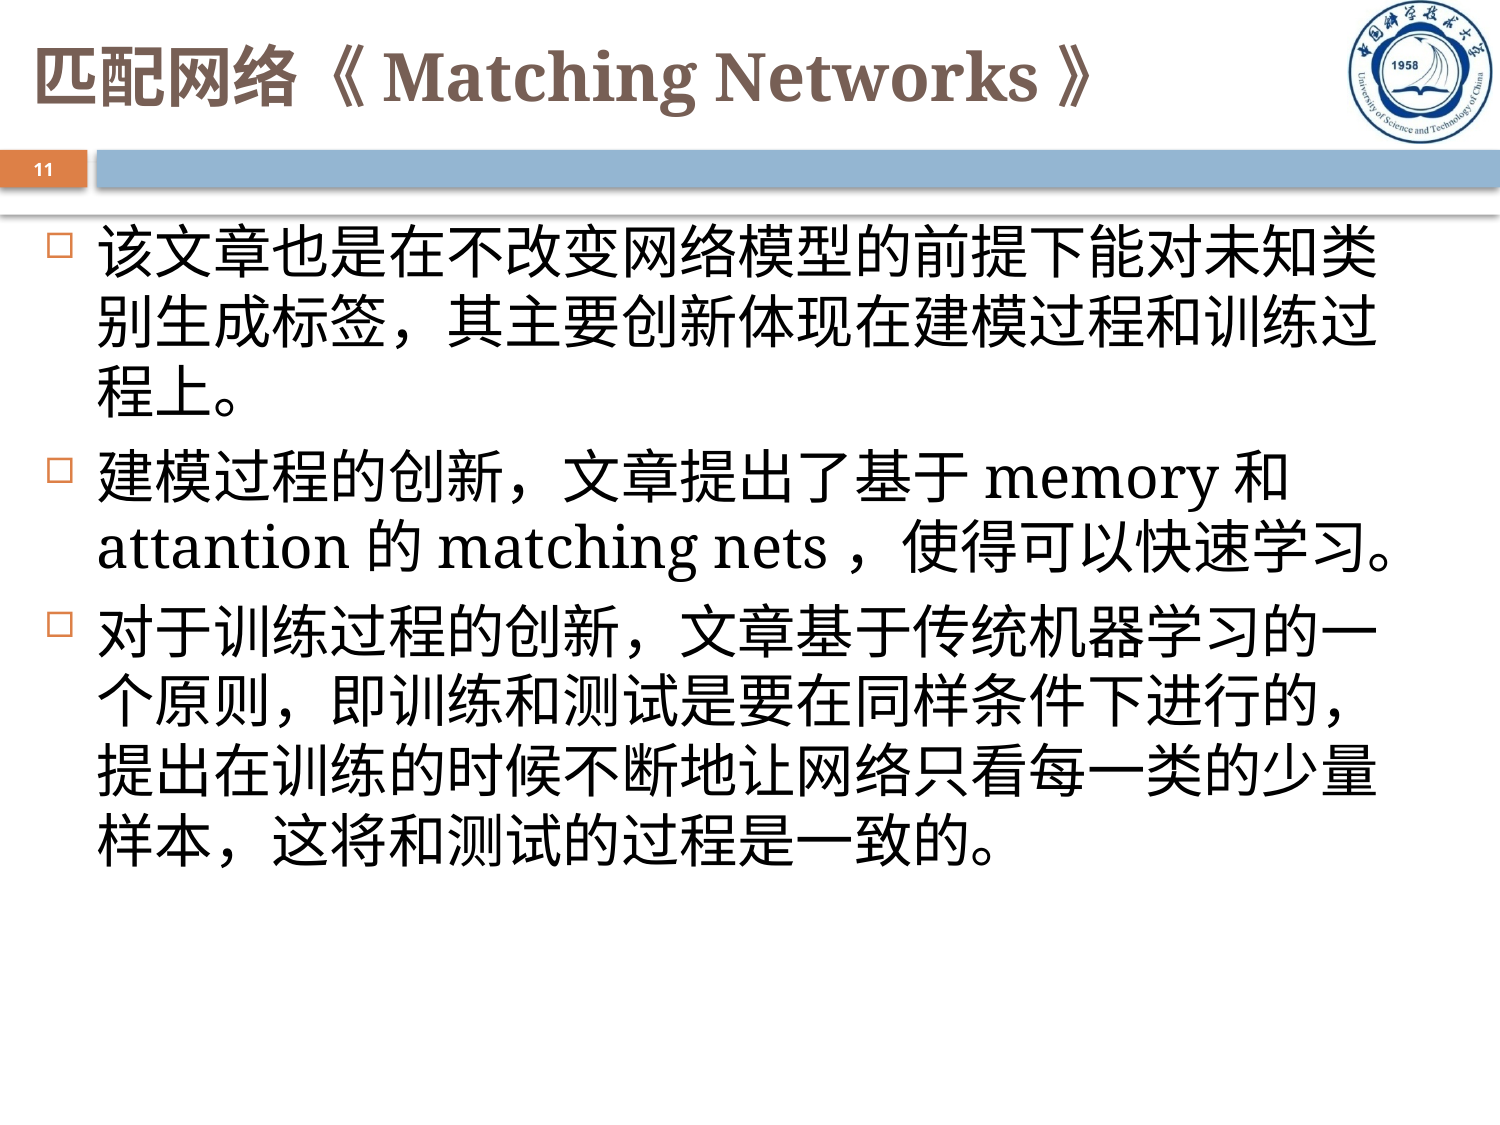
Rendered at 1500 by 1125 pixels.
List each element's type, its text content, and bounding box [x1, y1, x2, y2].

slide_number 11 [0, 149, 88, 191]
list 该文章也是在不改变网络模型的前提下能对未知类别生成标签，其主要创新体现在建模过程和训练过程上。 建模过程的创新，文章提出了基于memory和attantion的matching nets，使得可以快速学习。 对于训练过程的创新，文章基于传统机器学习的一个原则，即训练和测试是要在同样条件下进行的，提出在训练的时候不断地让网络只看每一类的少量样本，这将和测试的过程是一致的。 [29, 208, 1447, 1012]
picture [1347, 1, 1493, 144]
title 匹配网络《Matching Networks》 [17, 24, 1365, 126]
